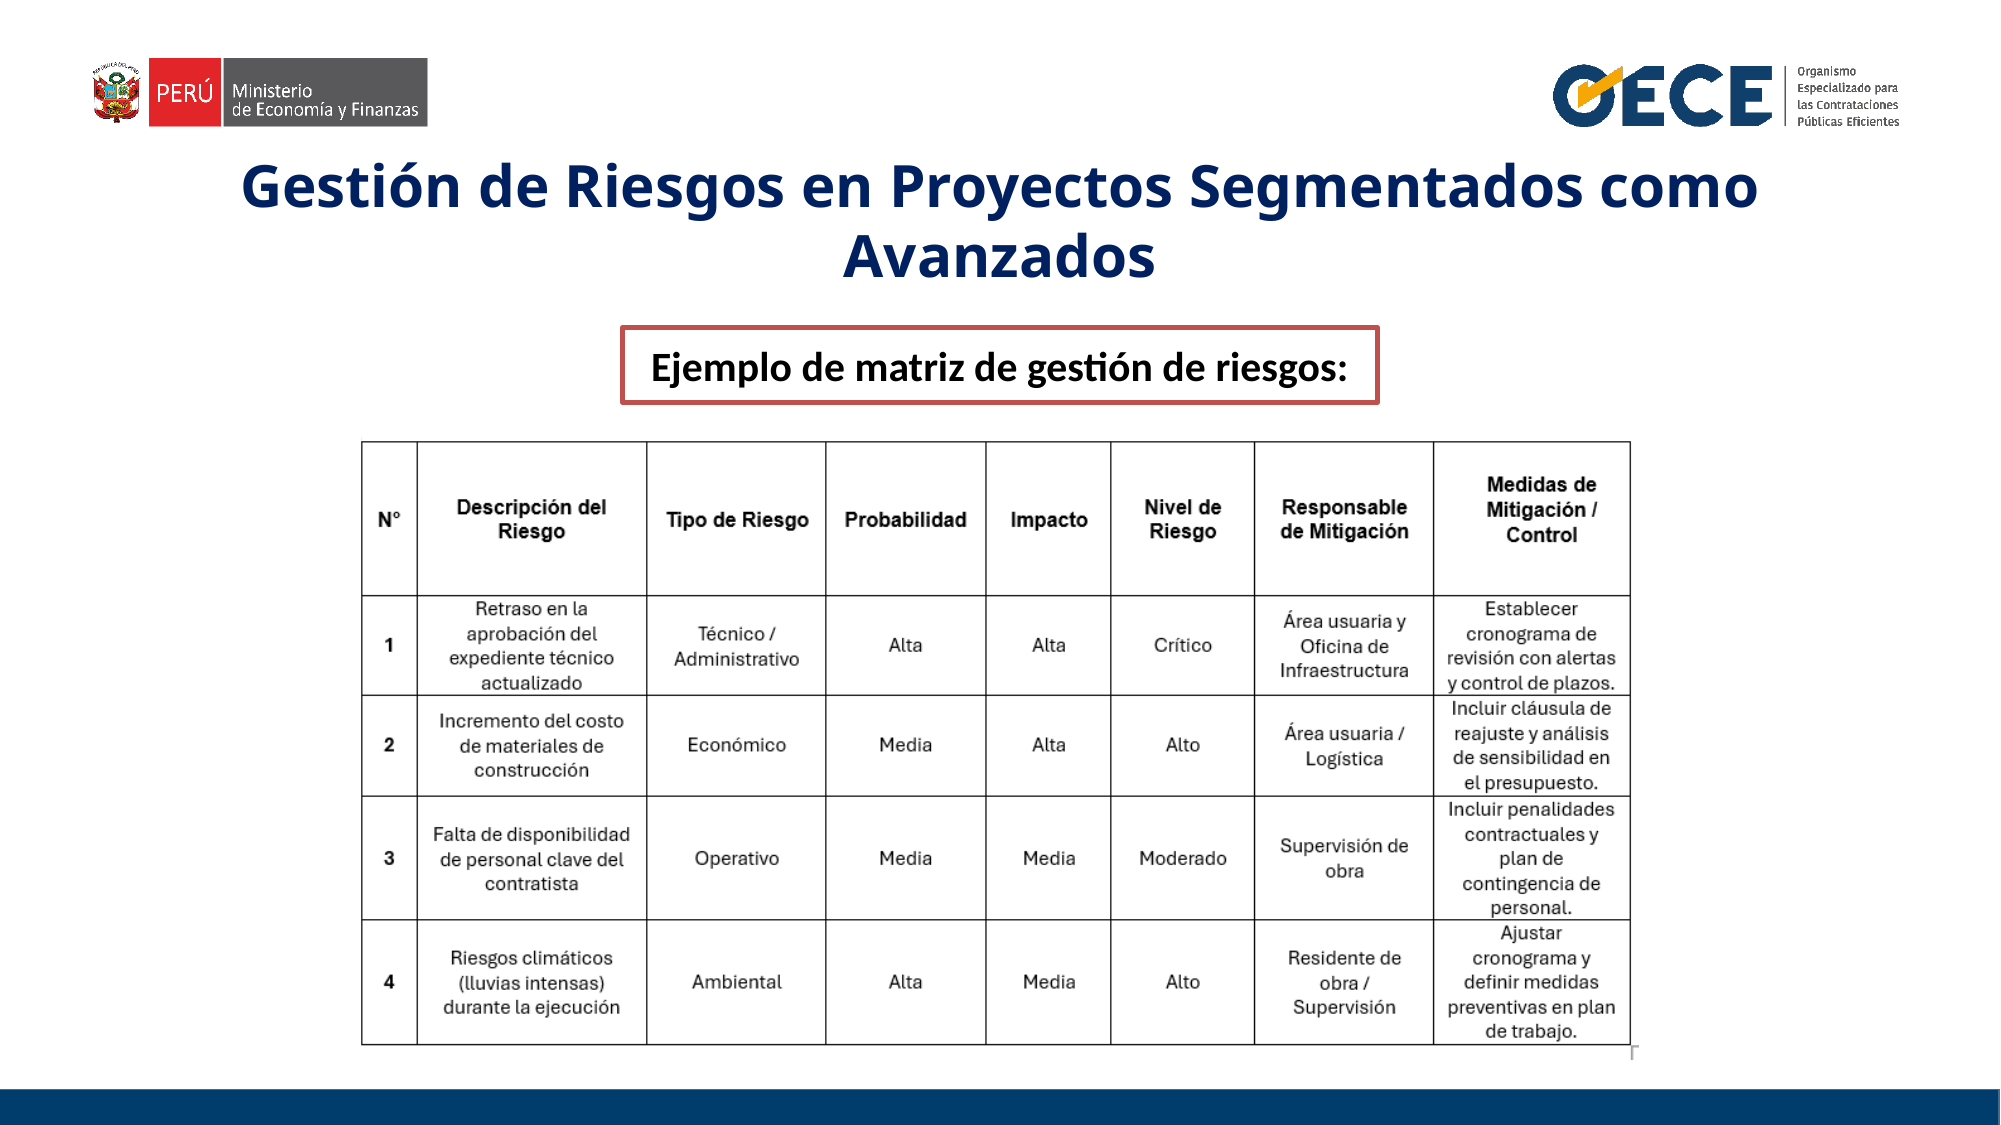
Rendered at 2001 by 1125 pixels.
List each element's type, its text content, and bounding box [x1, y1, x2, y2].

picture [0, 1089, 2000, 1125]
text_box Ejemplo de matriz de gestión de riesgos: [620, 325, 1380, 405]
picture [84, 55, 430, 129]
picture [1553, 64, 1899, 127]
picture [360, 437, 1640, 1060]
text_box Gestión de Riesgos en Proyectos Segmentados como Avanzados [167, 149, 1833, 293]
